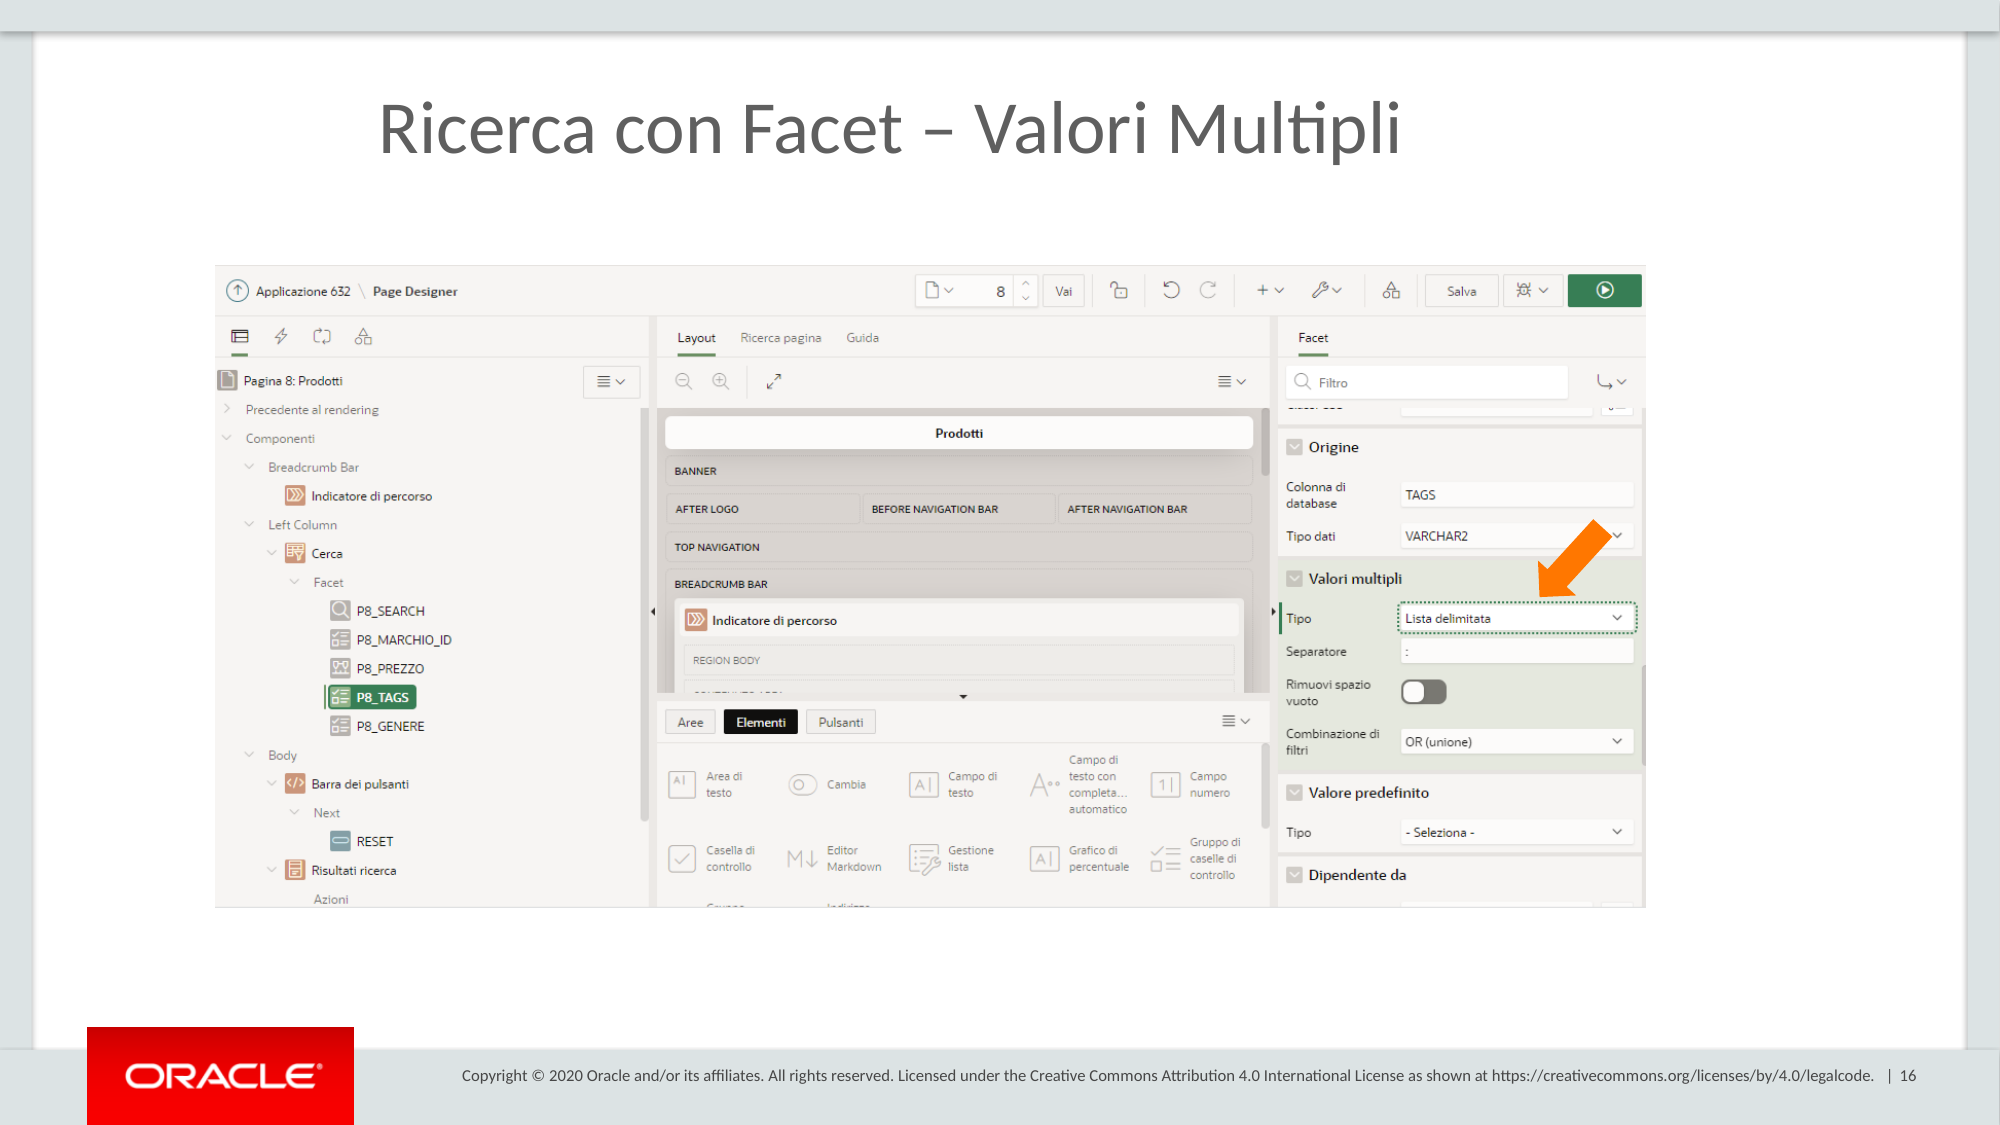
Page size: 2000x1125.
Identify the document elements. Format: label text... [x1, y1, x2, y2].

picture [215, 265, 1646, 913]
title Ricerca con Facet – Valori Multipli [378, 66, 1451, 169]
picture [87, 1027, 354, 1125]
